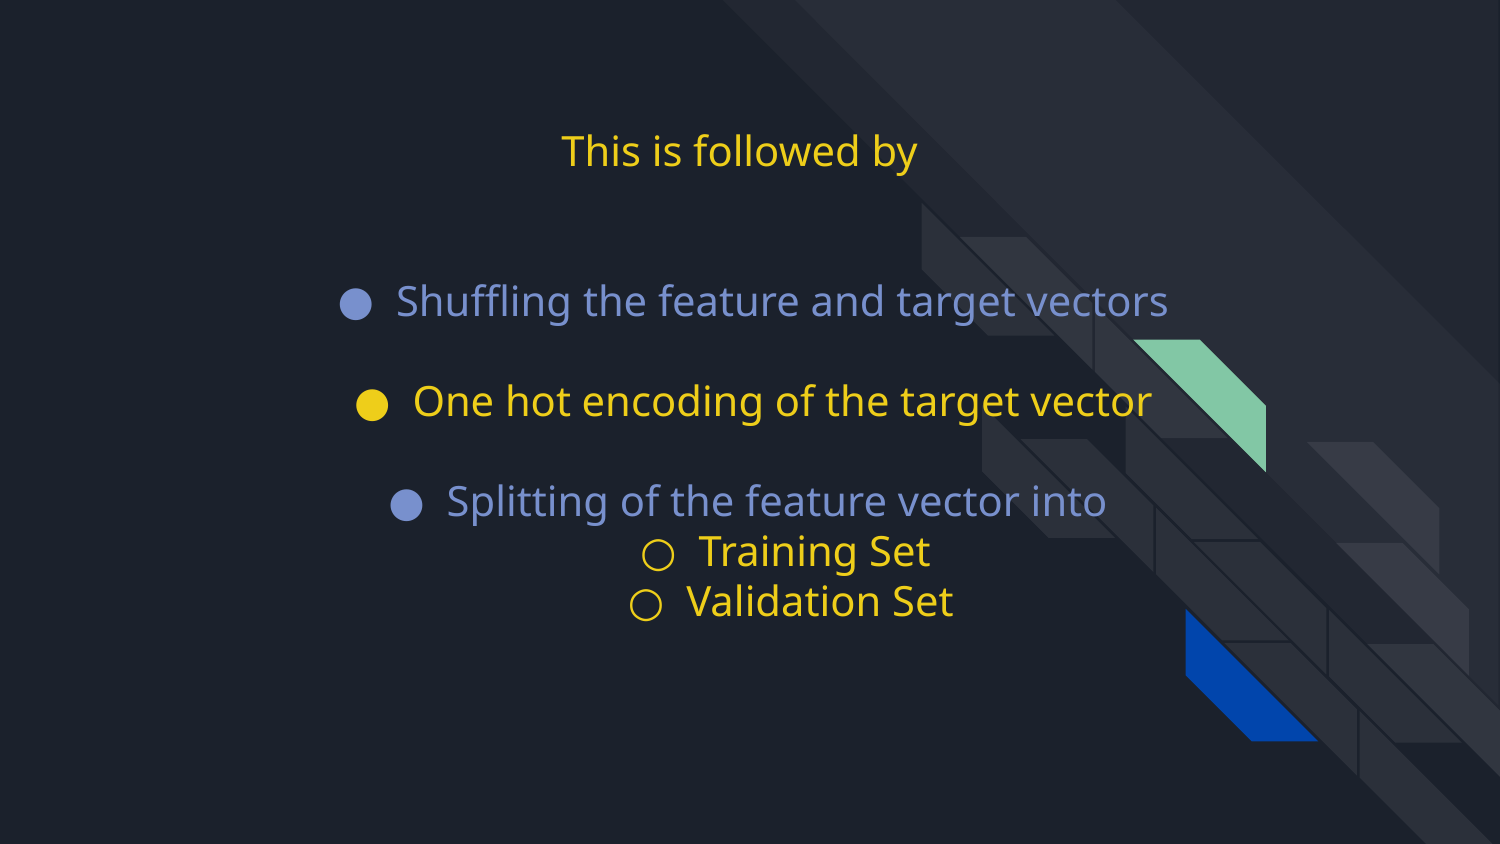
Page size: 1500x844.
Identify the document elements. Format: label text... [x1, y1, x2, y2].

title This is followed by Shuffling the feature and target vectors One hot encoding of the target vector Splitting of the feature vector into Training Set Validation Set [37, 27, 1453, 772]
